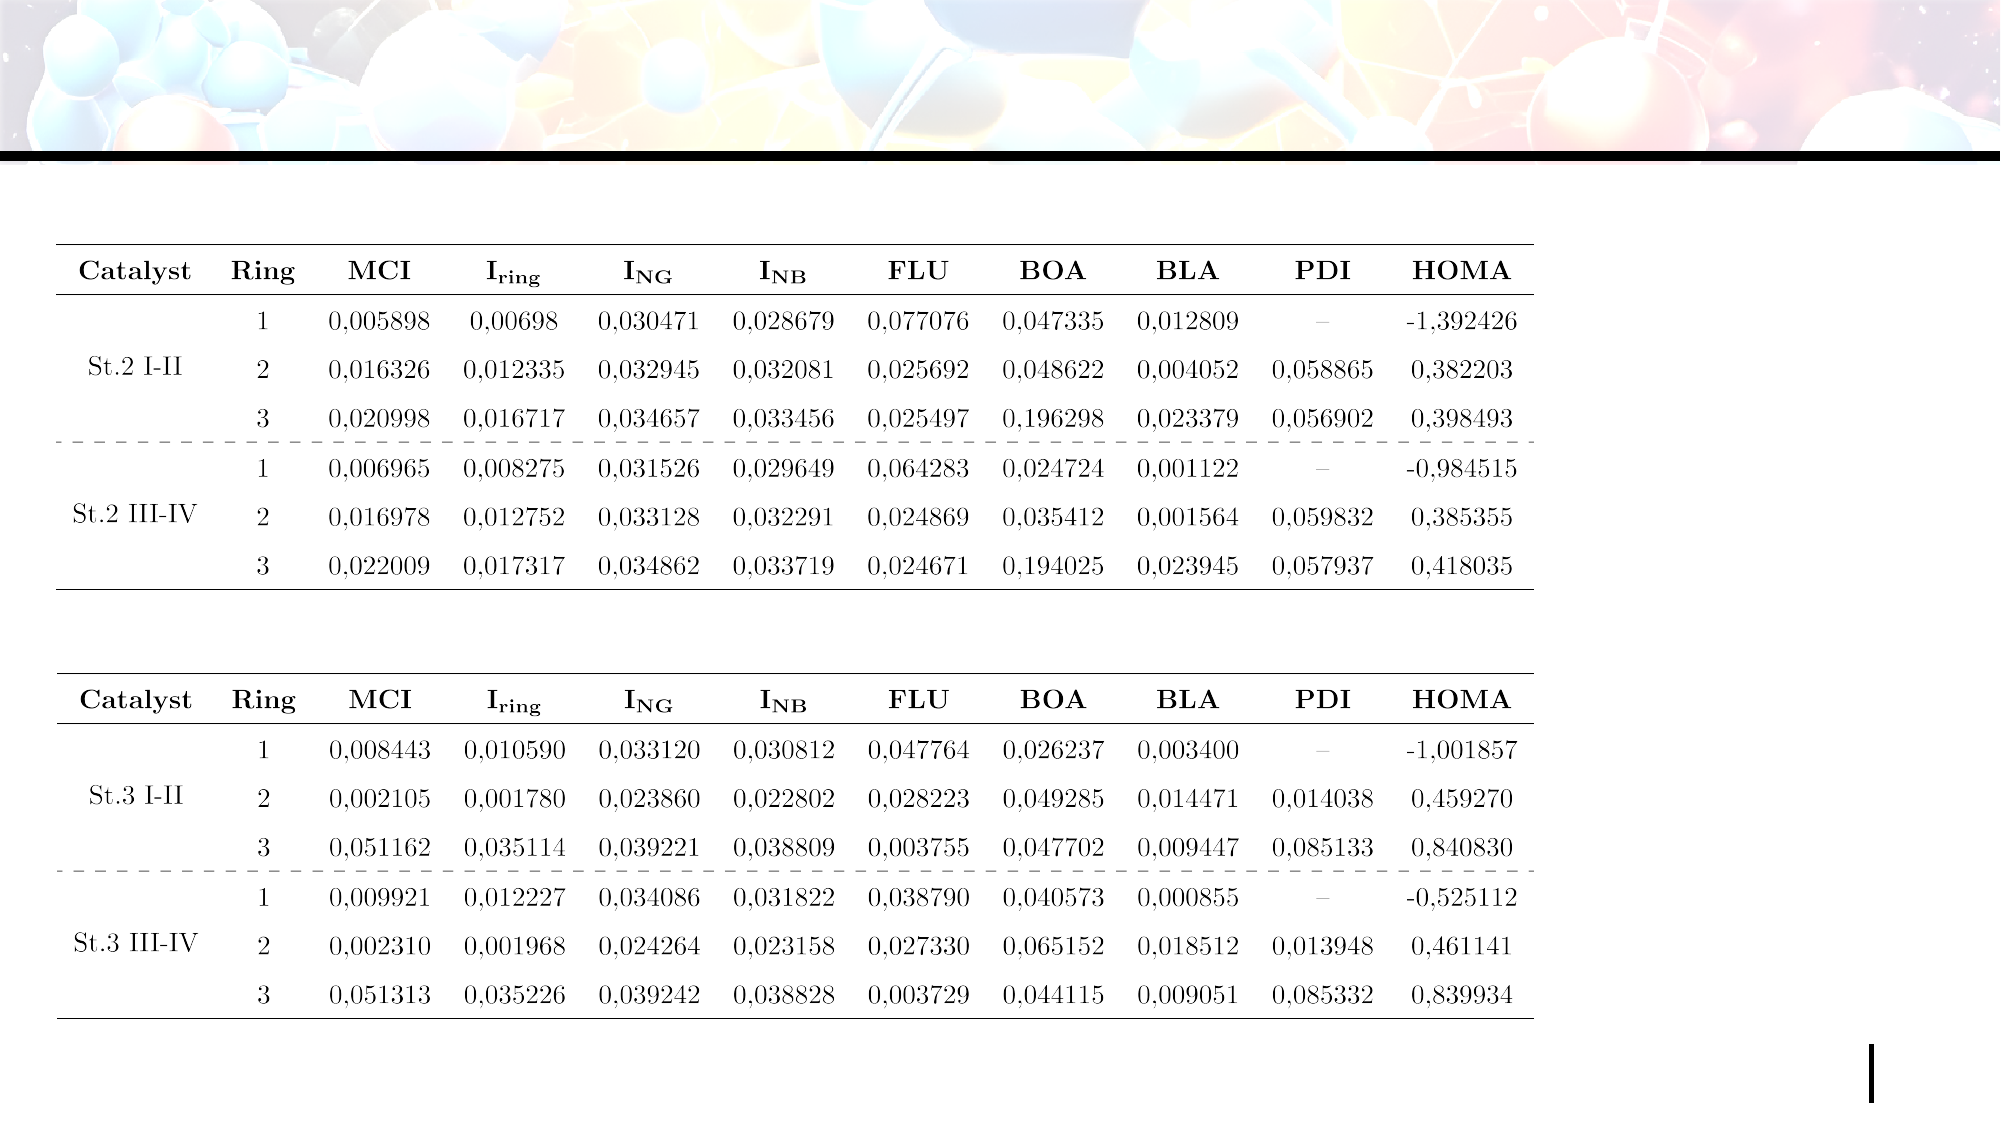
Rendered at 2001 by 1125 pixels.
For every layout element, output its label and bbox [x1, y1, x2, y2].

picture [56, 244, 1534, 590]
picture [57, 673, 1534, 1019]
